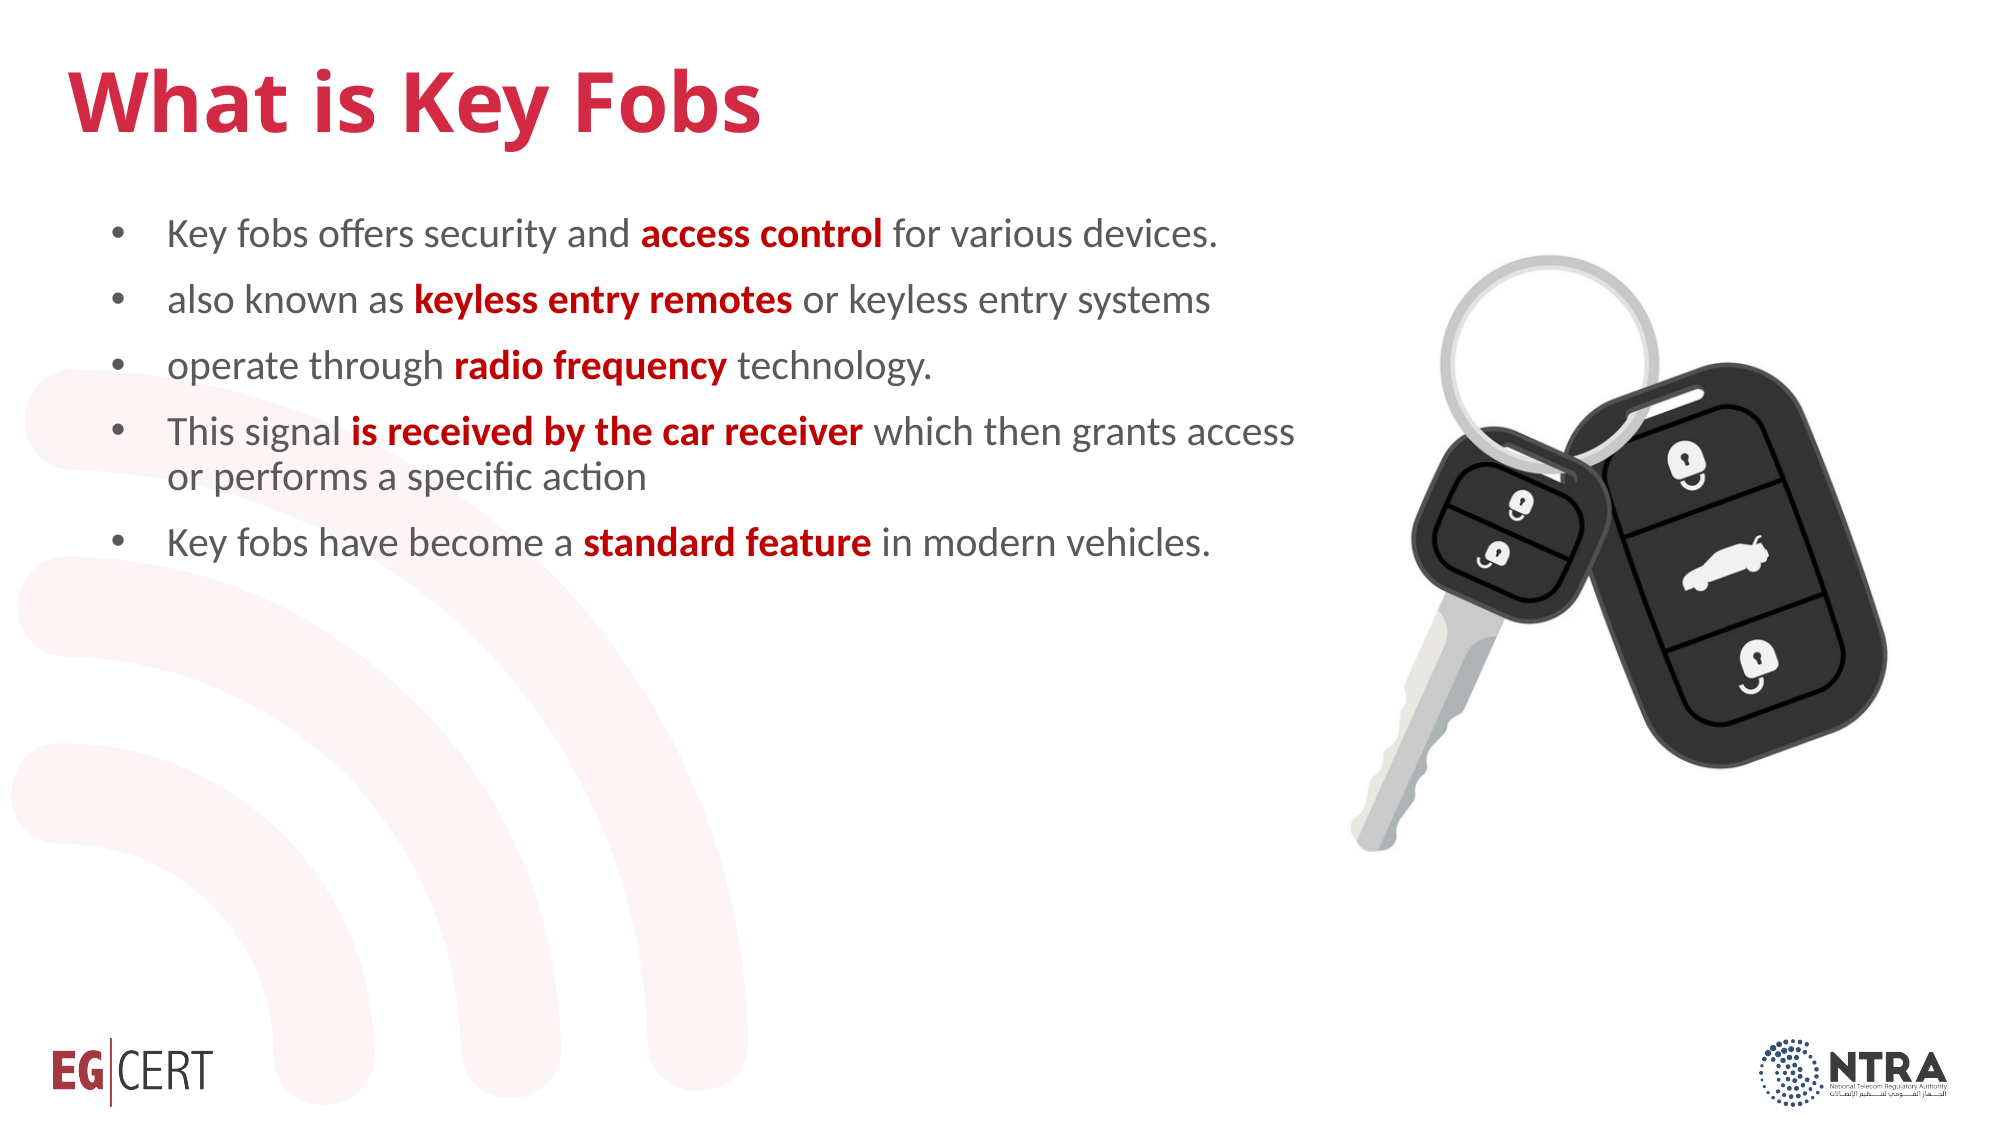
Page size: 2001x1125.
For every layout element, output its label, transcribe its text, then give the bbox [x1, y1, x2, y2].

picture [1759, 1039, 1947, 1108]
subtitle Key fobs offers security and access control for various devices. also known as keyless entry remotes or keyless entry systems operate through radio frequency technology. This signal is received by the car receiver which then grants access or performs a specific action Key fobs have become a standard feature in modern vehicles. [95, 204, 1334, 1013]
picture [11, 369, 748, 1108]
title What is Key Fobs [53, 46, 870, 159]
picture [1333, 240, 1915, 885]
